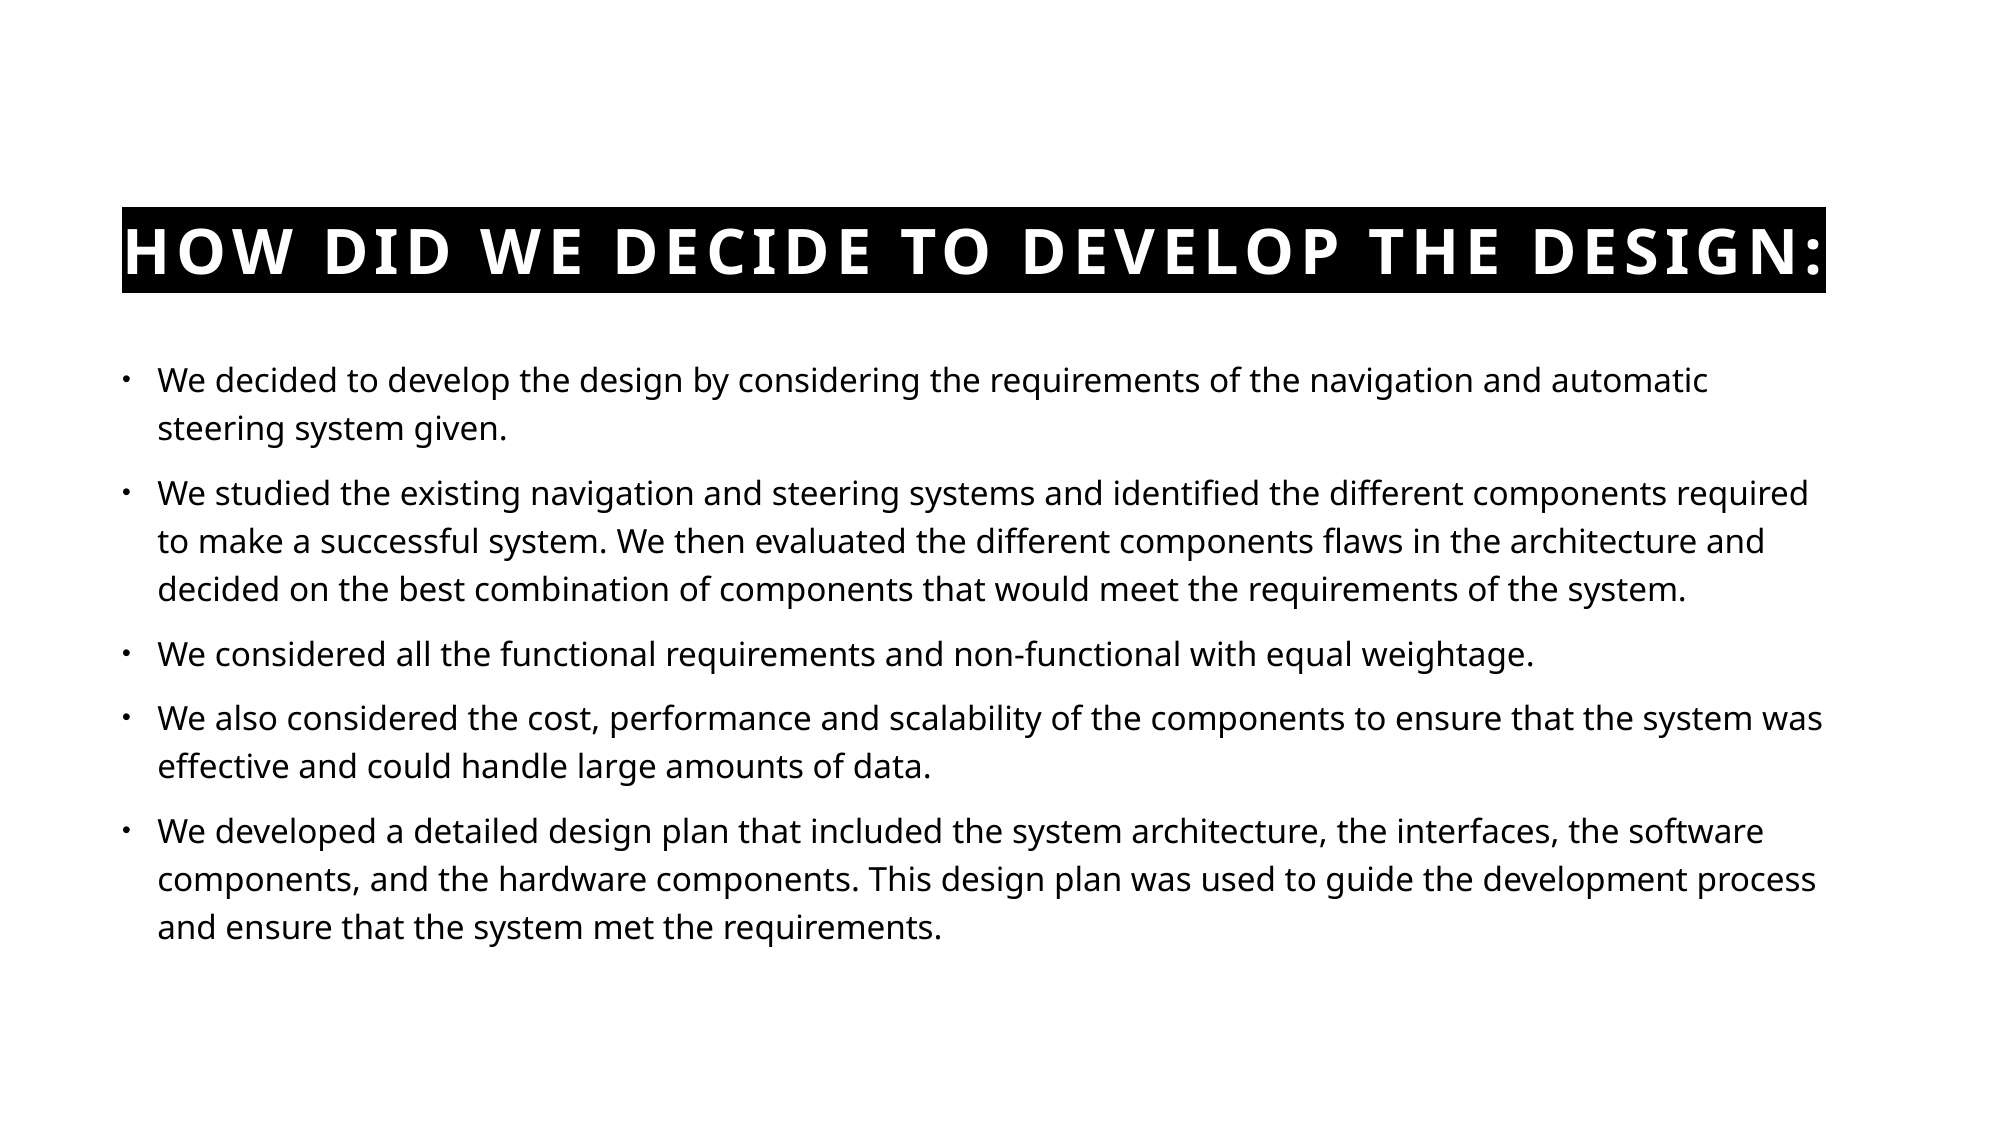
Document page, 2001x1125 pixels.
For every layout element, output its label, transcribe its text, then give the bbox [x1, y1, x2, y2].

list We decided to develop the design by considering the requirements of the navigation and automatic steering system given. We studied the existing navigation and steering systems and identified the different components required to make a successful system. We then evaluated the different components flaws in the architecture and decided on the best combination of components that would meet the requirements of the system. We considered all the functional requirements and non-functional with equal weightage. We also considered the cost, performance and scalability of the components to ensure that the system was effective and could handle large amounts of data. We developed a detailed design plan that included the system architecture, the interfaces, the software components, and the hardware components. This design plan was used to guide the development process and ensure that the system met the requirements. [107, 343, 1850, 975]
title How did we decide to develop the design: [107, 106, 1850, 295]
